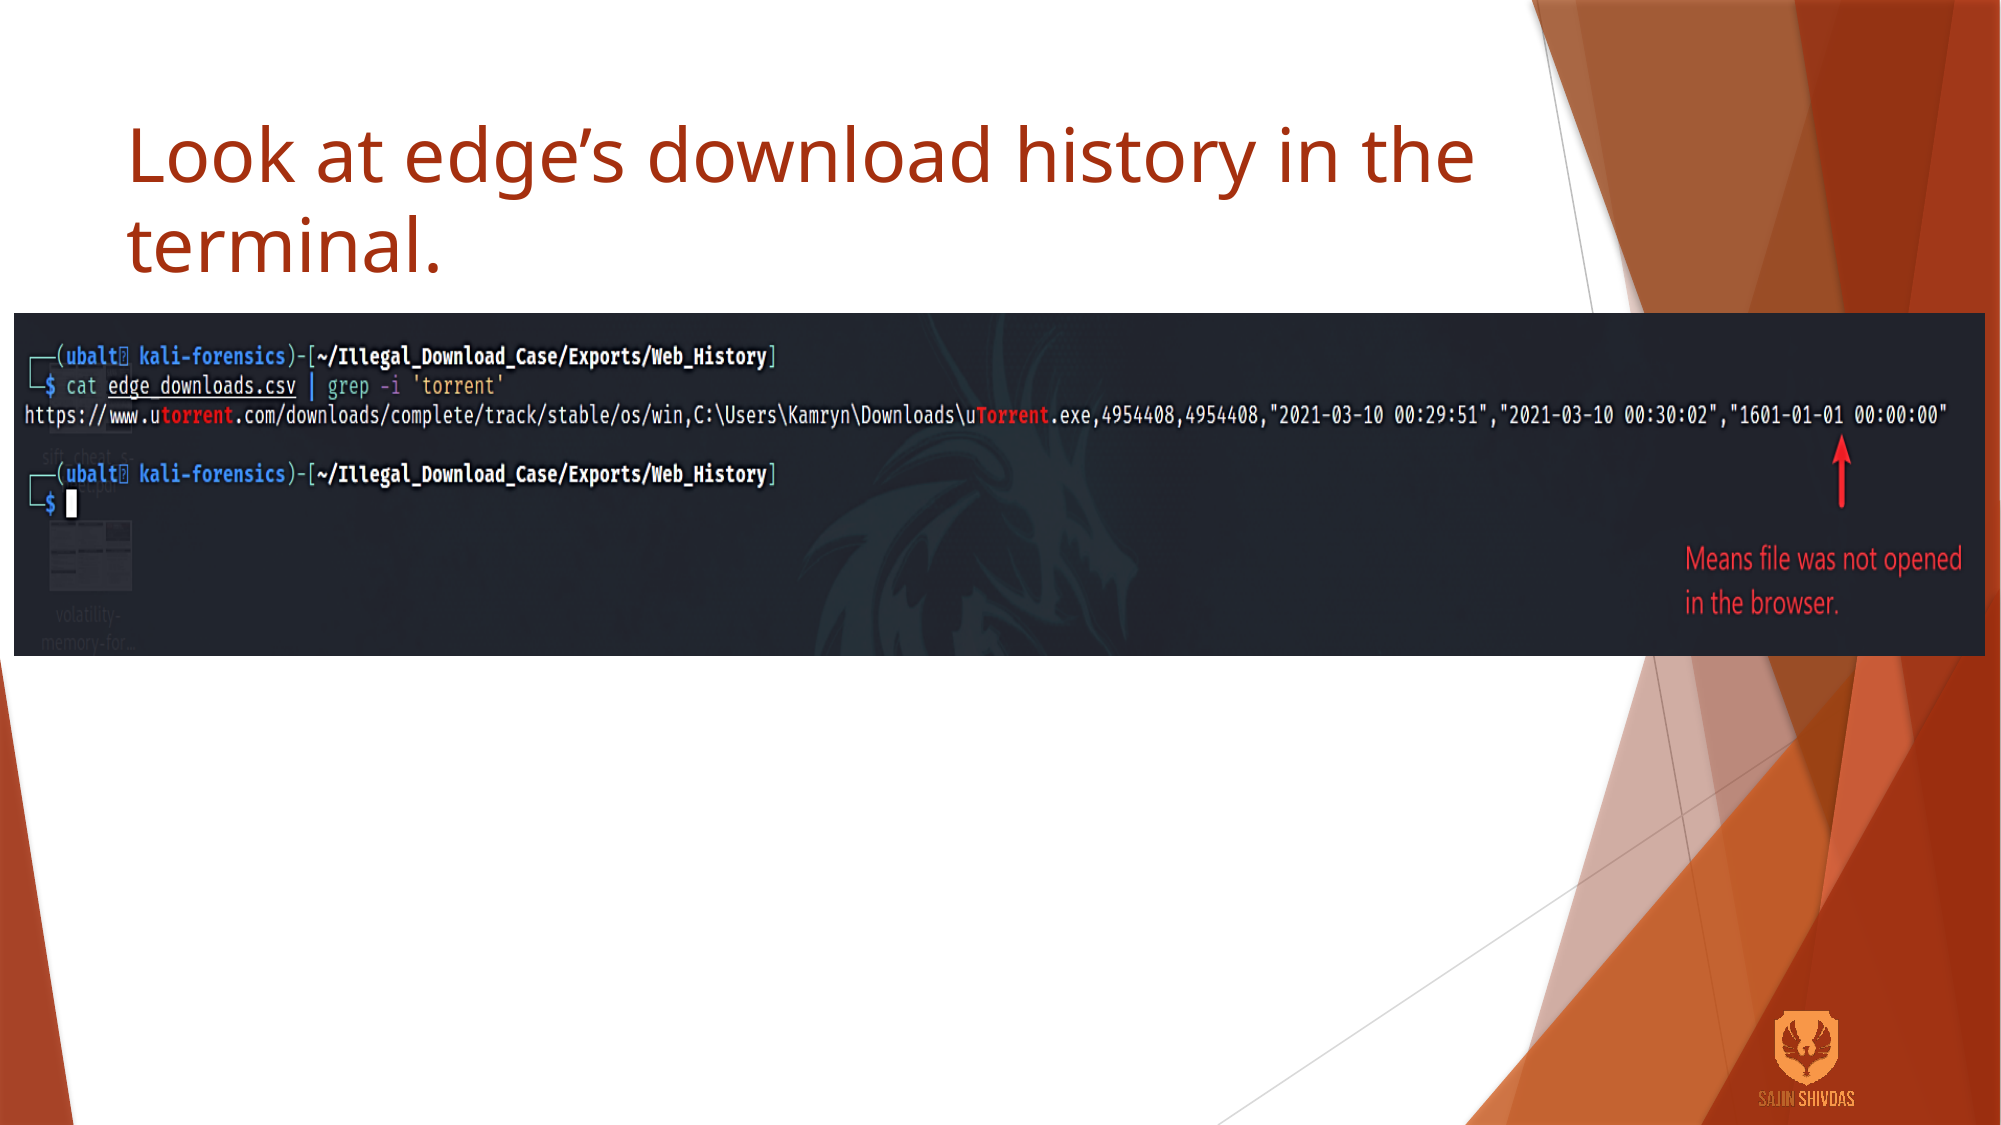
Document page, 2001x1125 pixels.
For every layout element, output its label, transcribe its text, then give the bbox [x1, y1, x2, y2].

picture [1752, 1004, 1863, 1115]
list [14, 312, 1986, 657]
title Look at edge’s download history in the terminal. [111, 99, 1522, 310]
